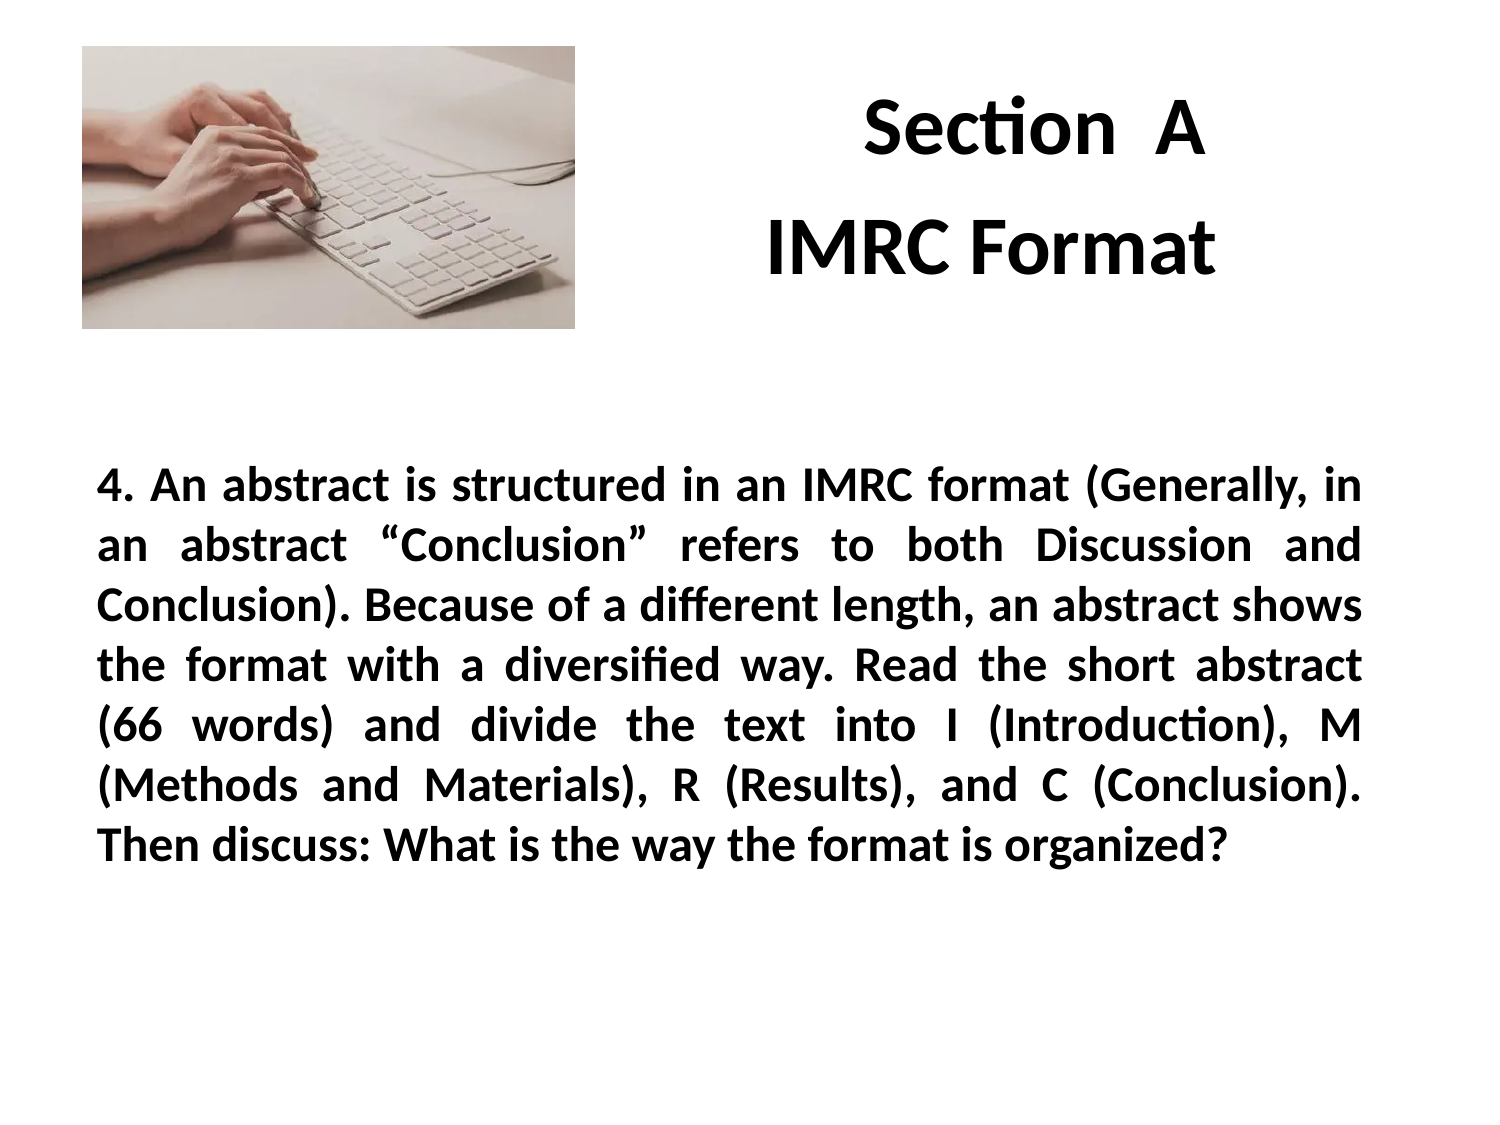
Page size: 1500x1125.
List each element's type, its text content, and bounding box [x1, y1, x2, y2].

picture [81, 46, 575, 329]
list Section A IMRC Format [585, 46, 1379, 317]
text_box 4. An abstract is structured in an IMRC format (Generally, in an abstract “Conclusion” refers to both Discussion and Conclusion). Because of a different length, an abstract shows the format with a diversified way. Read the short abstract (66 words) and divide the text into I (Introduction), M (Methods and Materials), R (Results), and C (Conclusion). Then discuss: What is the way the format is organized? [82, 444, 1379, 880]
